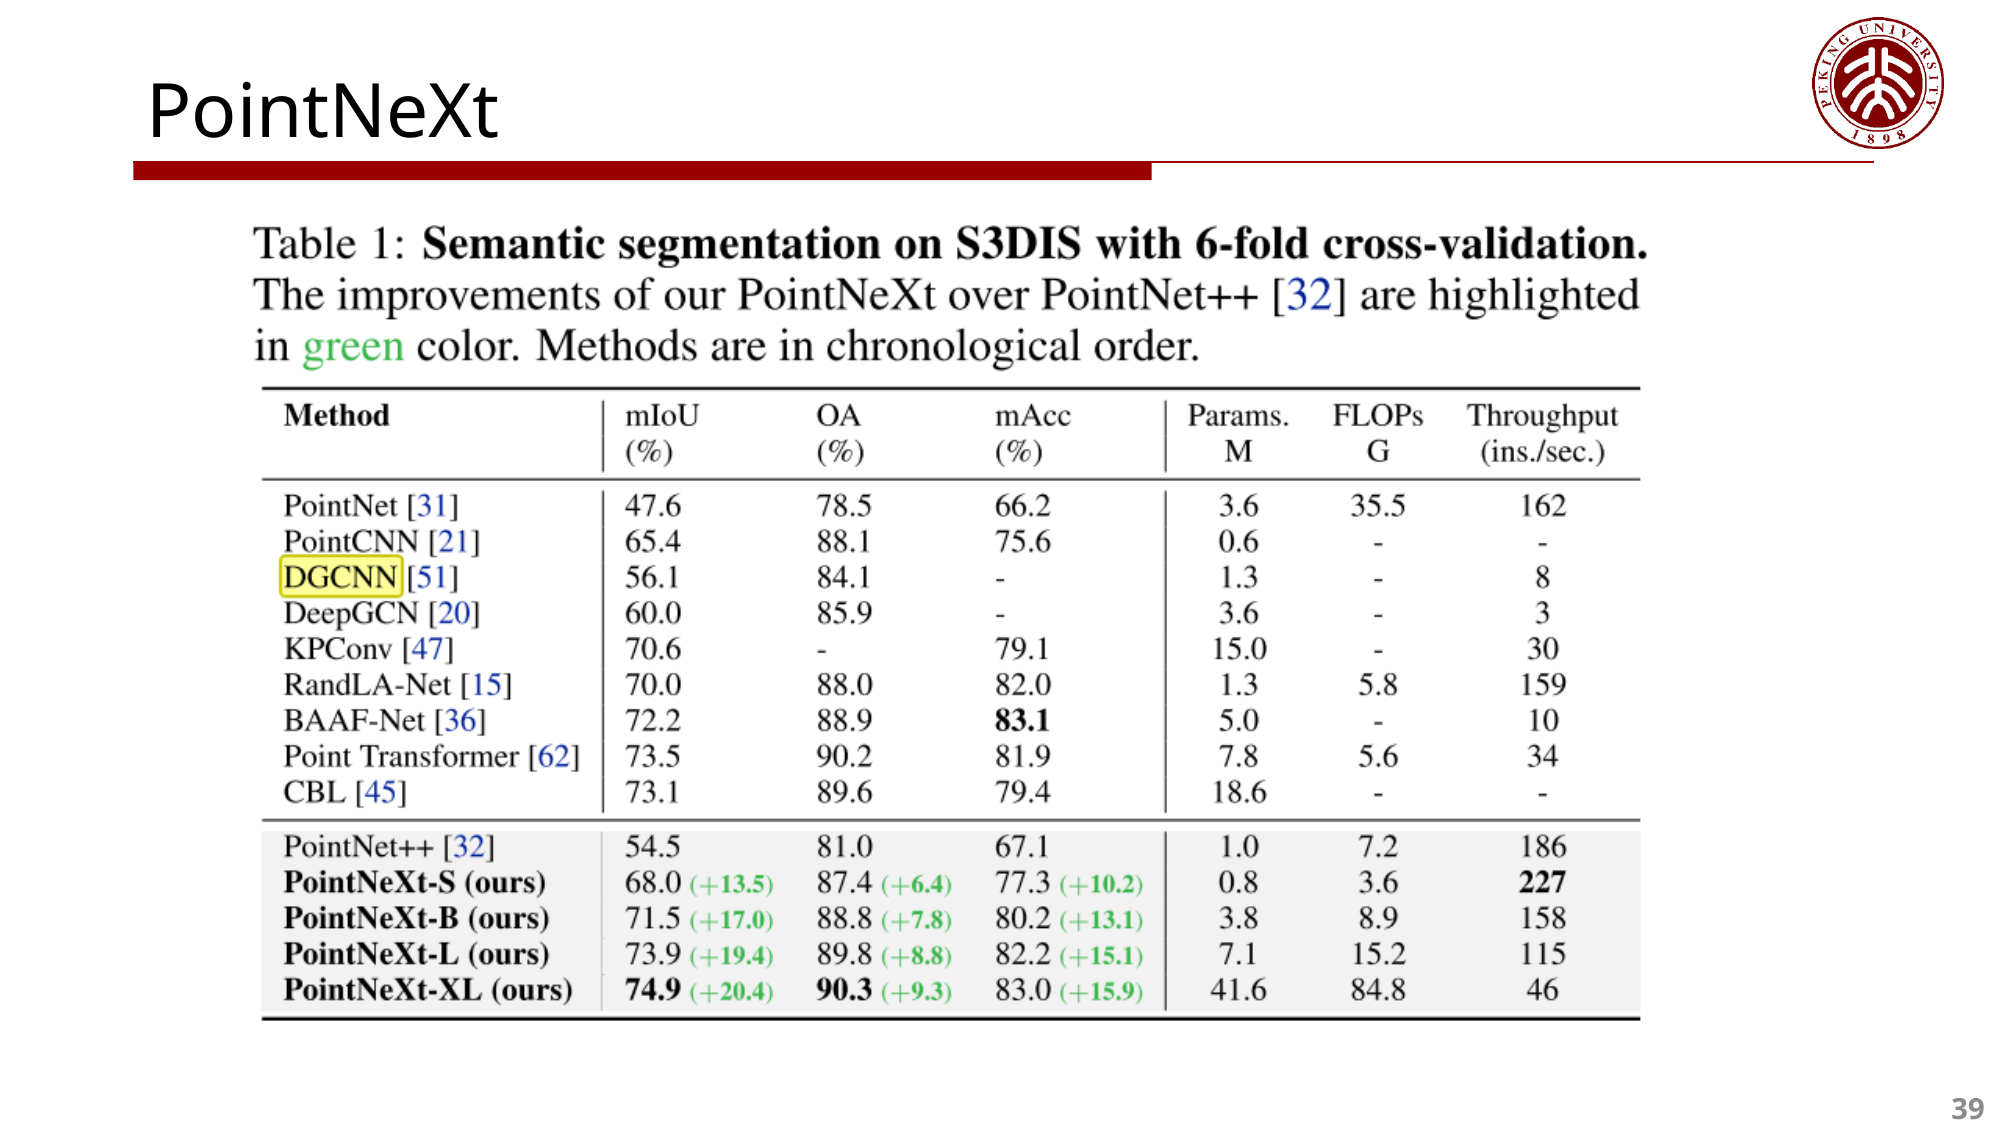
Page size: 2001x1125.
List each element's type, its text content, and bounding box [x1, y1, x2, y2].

picture [1812, 17, 1944, 149]
title PointNeXt [146, 62, 1771, 154]
picture [237, 196, 1701, 1046]
slide_number 39 [1912, 1074, 2000, 1125]
